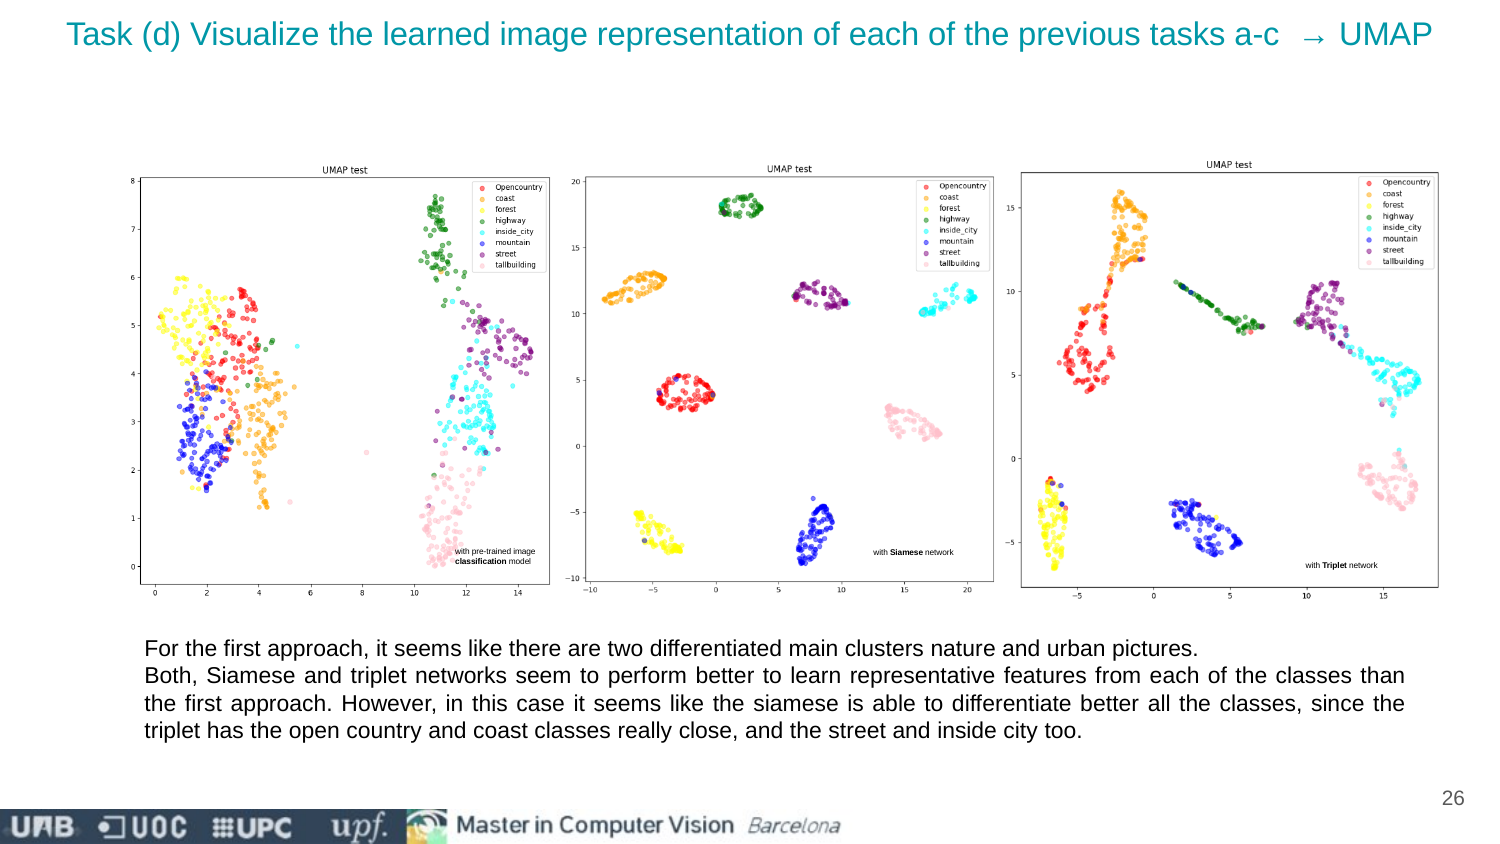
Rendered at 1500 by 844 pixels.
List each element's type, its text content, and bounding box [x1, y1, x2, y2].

title Task (d) Visualize the learned image representation of each of the previous tasks a-c → UMAP [51, 0, 1480, 92]
slide_number ‹#› [1389, 764, 1480, 830]
text_box For the first approach, it seems like there are two differentiated main clusters nature and urban pictures. Both, Siamese and triplet networks seem to perform better to learn representative features from each of the classes than the first approach. However, in this case it seems like the siamese is able to differentiate better all the classes, since the triplet has the open country and coast classes really close, and the street and inside city too. [129, 618, 1422, 789]
picture [74, 113, 1451, 642]
picture [0, 809, 1363, 844]
